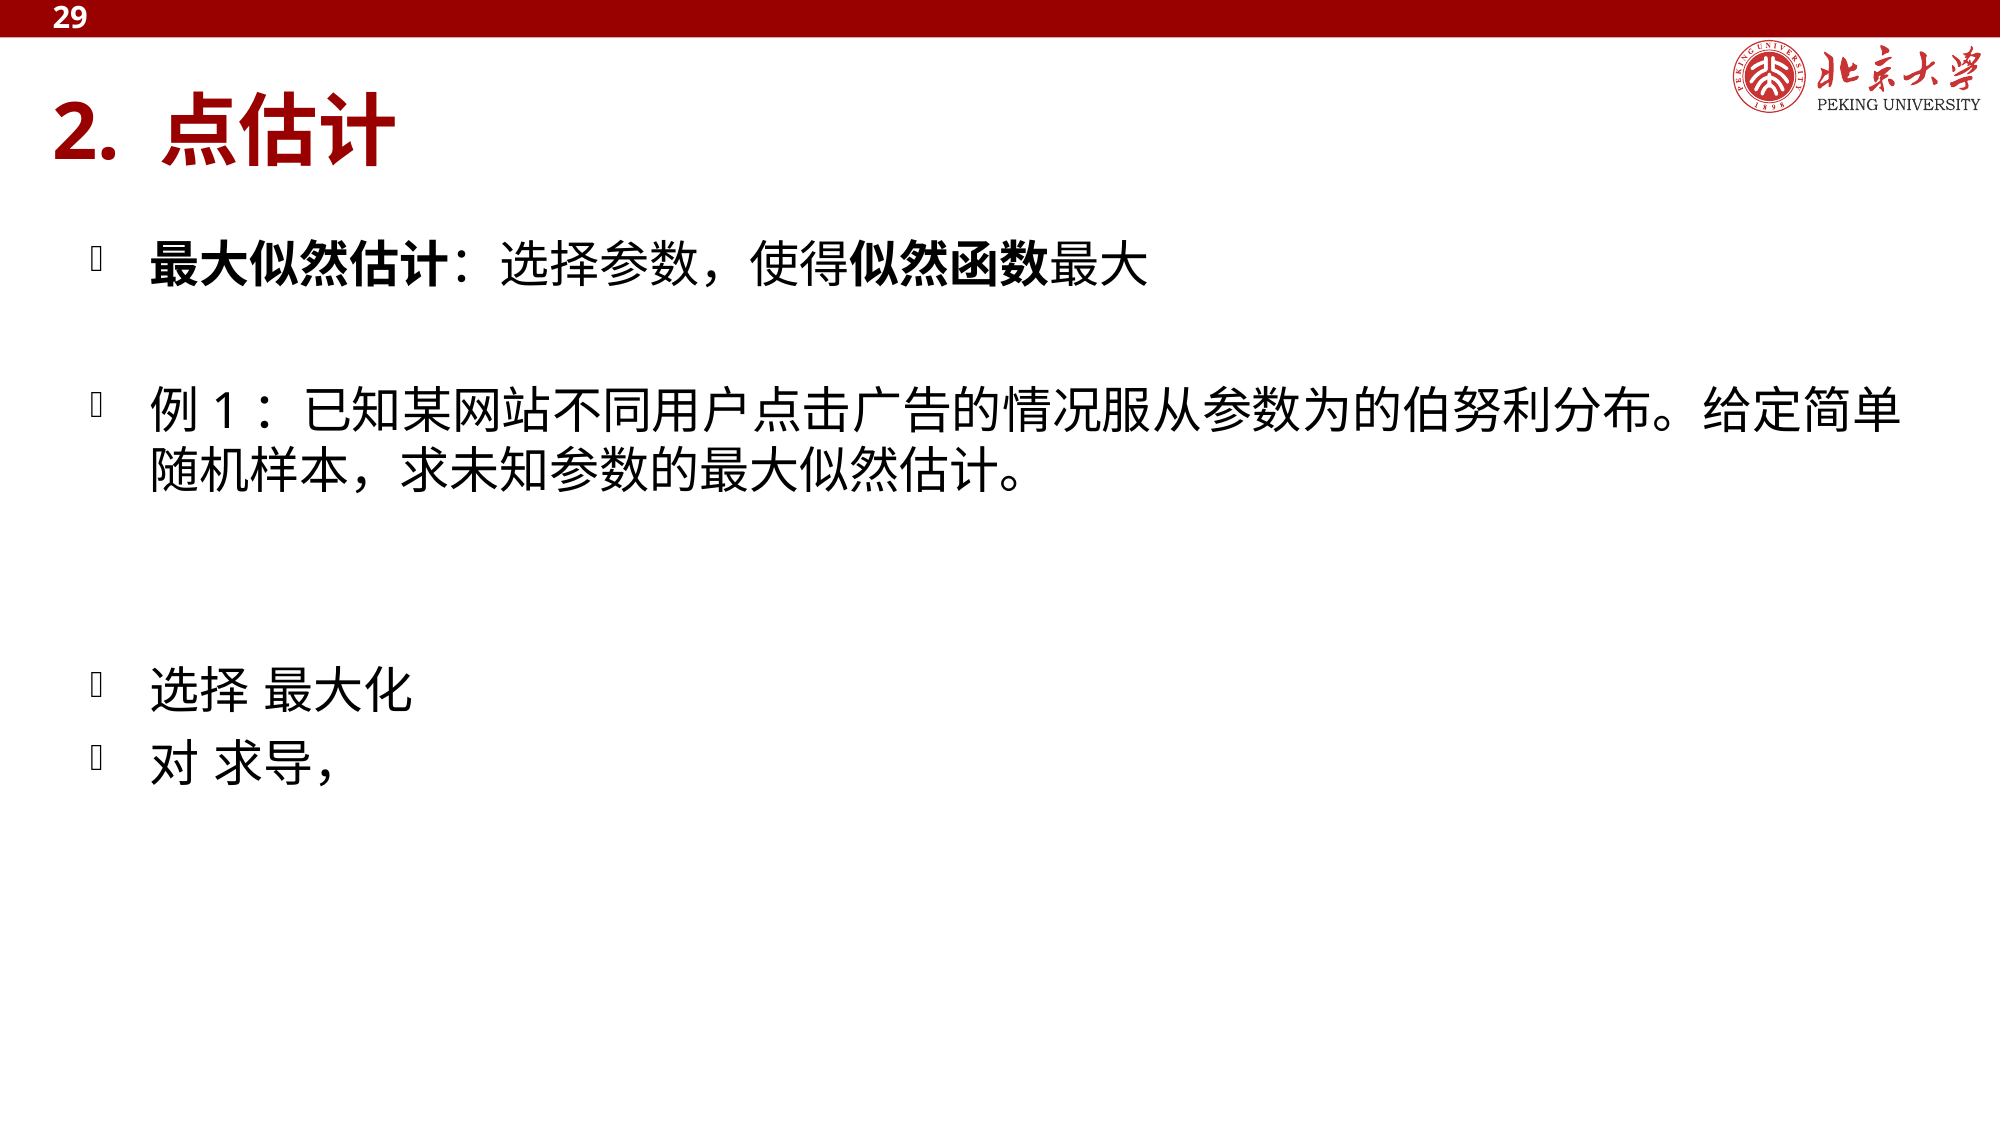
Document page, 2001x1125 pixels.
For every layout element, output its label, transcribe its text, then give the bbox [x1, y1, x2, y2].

title 2. 点估计 [37, 62, 1951, 194]
slide_number 29 [37, 5, 225, 34]
